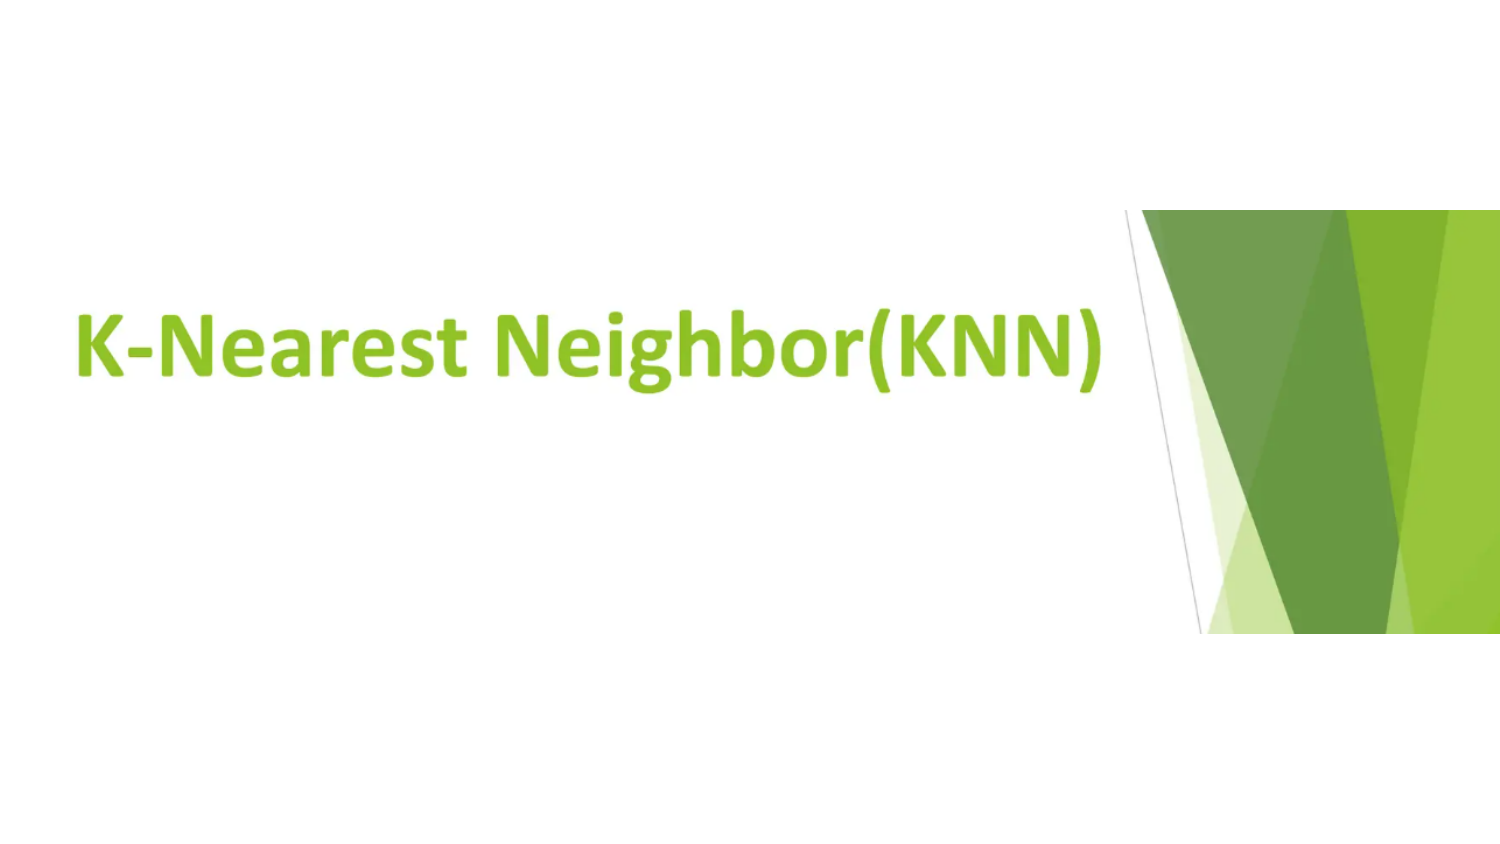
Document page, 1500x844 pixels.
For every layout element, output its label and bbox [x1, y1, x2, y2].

picture [0, 209, 1500, 634]
